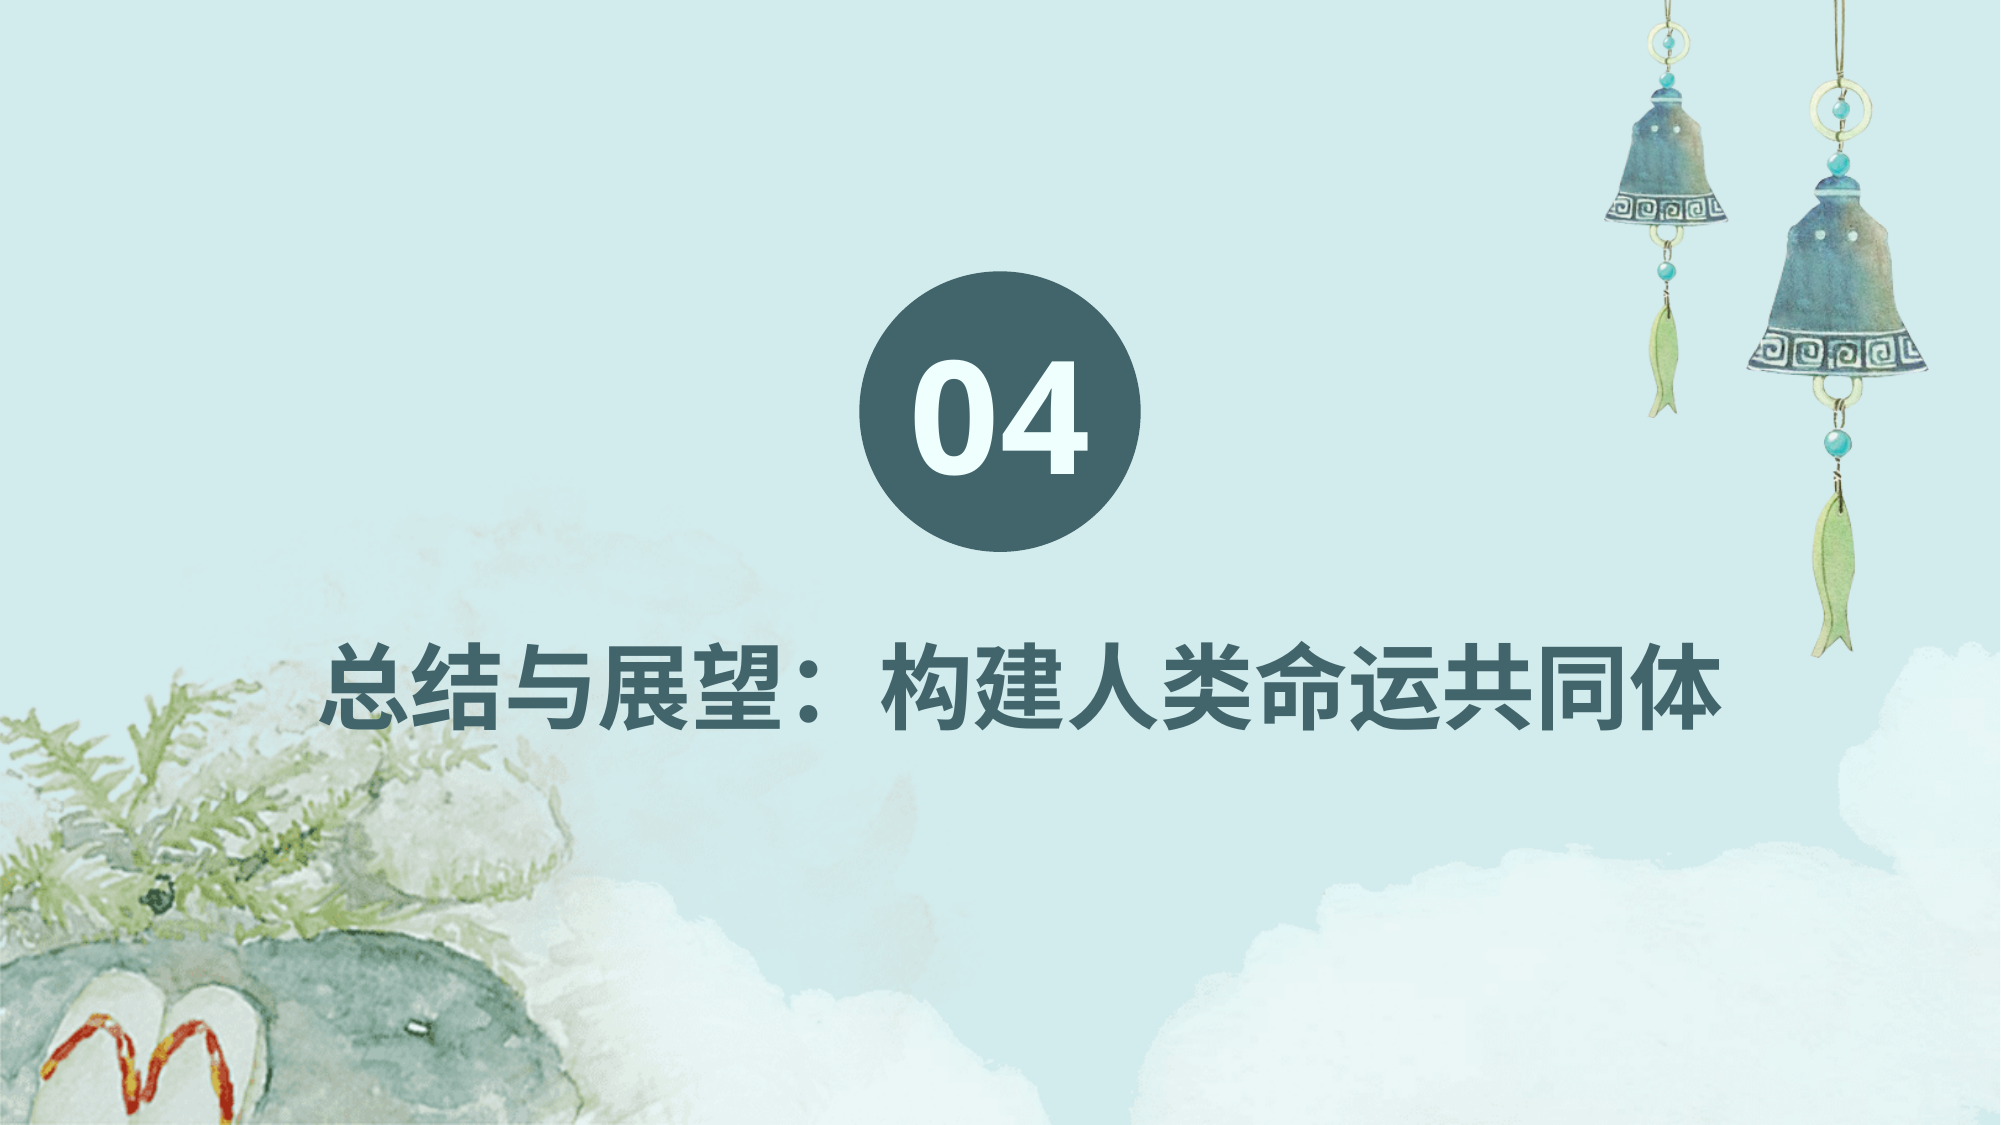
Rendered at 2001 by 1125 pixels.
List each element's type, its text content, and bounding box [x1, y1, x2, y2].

picture [0, 0, 2001, 1125]
text_box 总结与展望：构建人类命运共同体 [92, 598, 1948, 974]
text_box [1137, 379, 1141, 444]
text_box [913, 522, 1087, 552]
text_box [912, 271, 1088, 302]
text_box [859, 379, 863, 444]
text_box 04 [863, 302, 1137, 522]
